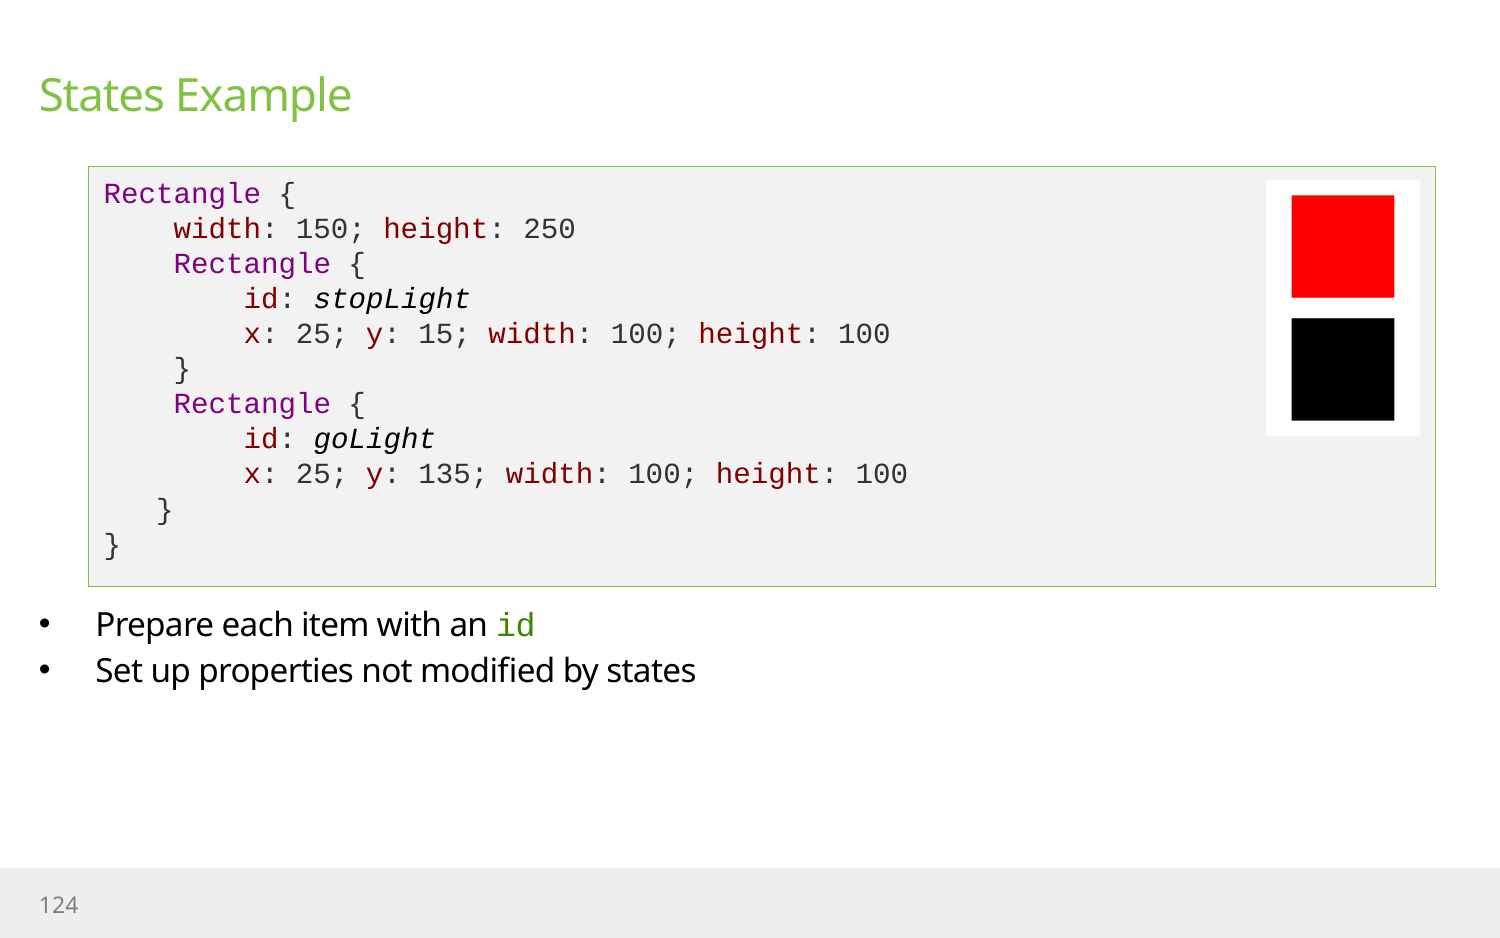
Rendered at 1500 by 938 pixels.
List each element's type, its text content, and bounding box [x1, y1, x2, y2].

text_box Rectangle { width: 150; height: 250 Rectangle { id: stopLight x: 25; y: 15; width: 100; height: 100 } Rectangle { id: goLight x: 25; y: 135; width: 100; height: 100 } } [88, 166, 1436, 587]
slide_number 124 [39, 892, 410, 921]
picture [1266, 180, 1420, 437]
list Prepare each item with an id Set up properties not modified by states [39, 602, 1272, 725]
title States Example [39, 66, 1052, 196]
